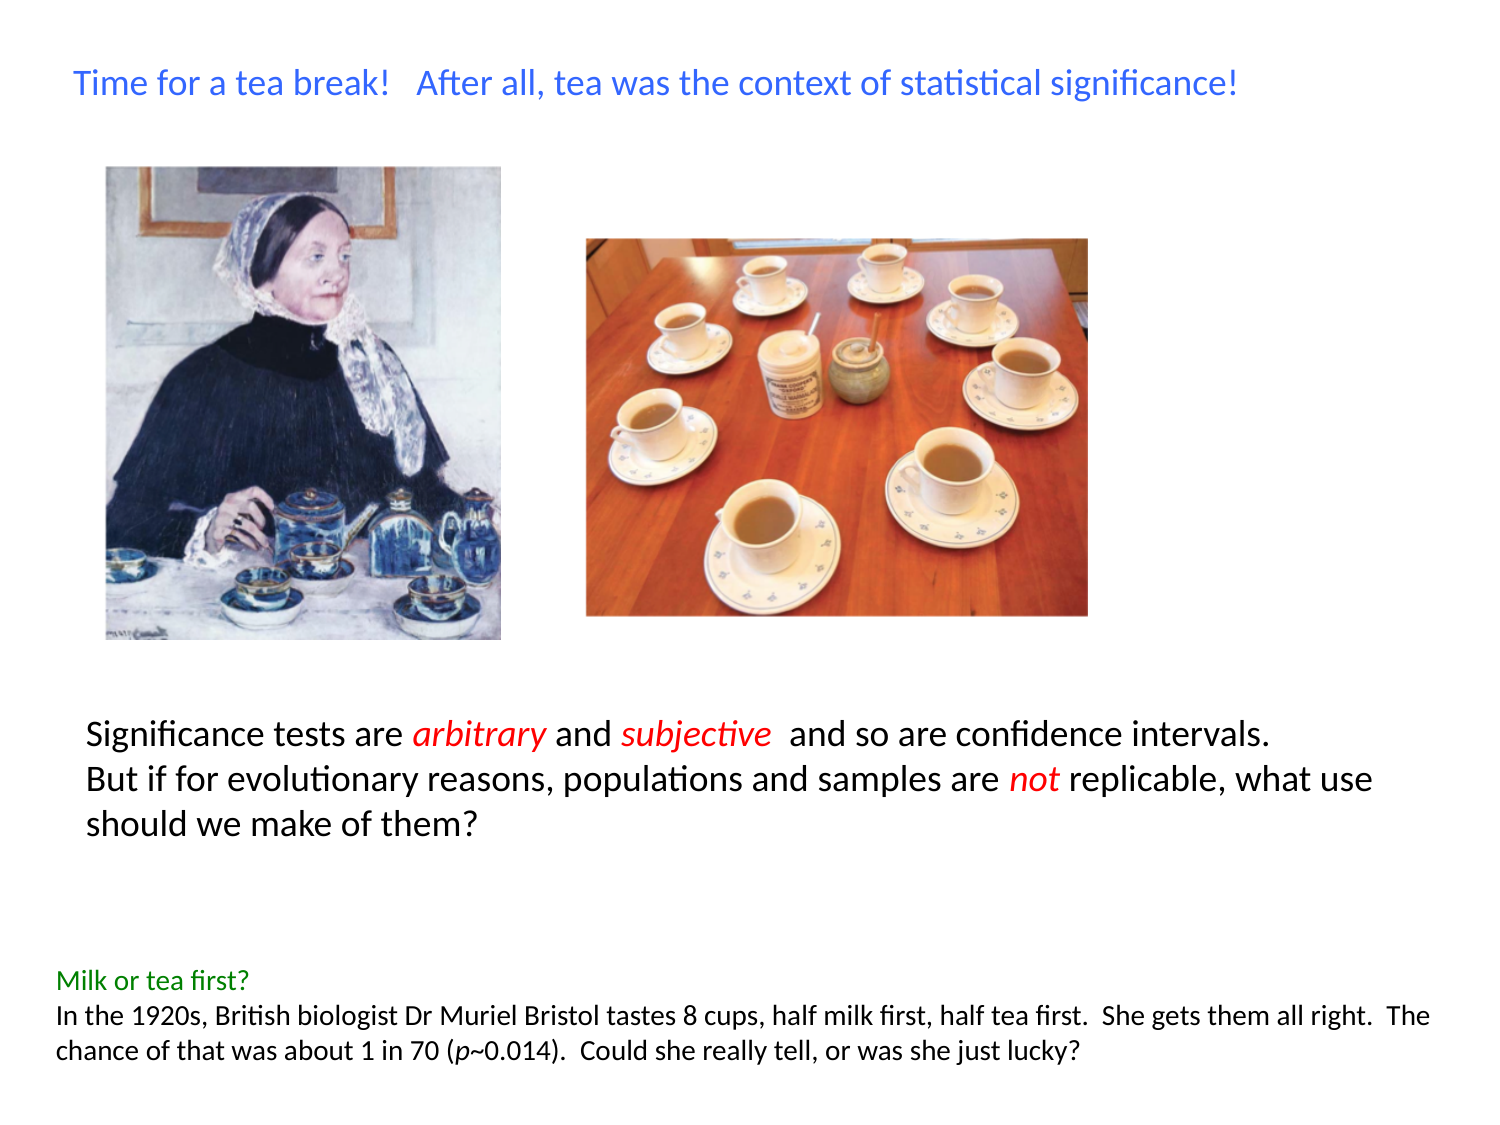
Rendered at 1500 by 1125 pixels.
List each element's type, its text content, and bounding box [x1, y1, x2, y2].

text_box Milk or tea first? In the 1920s, British biologist Dr Muriel Bristol tastes 8 cups, half milk first, half tea first. She gets them all right. The chance of that was about 1 in 70 (p~0.014). Could she really tell, or was she just lucky? [41, 954, 1466, 1074]
picture [99, 164, 502, 640]
text_box Significance tests are arbitrary and subjective and so are confidence intervals. But if for evolutionary reasons, populations and samples are not replicable, what use should we make of them? [71, 701, 1411, 852]
picture [582, 238, 1089, 620]
text_box Time for a tea break! After all, tea was the context of statistical significance! [58, 50, 1256, 111]
